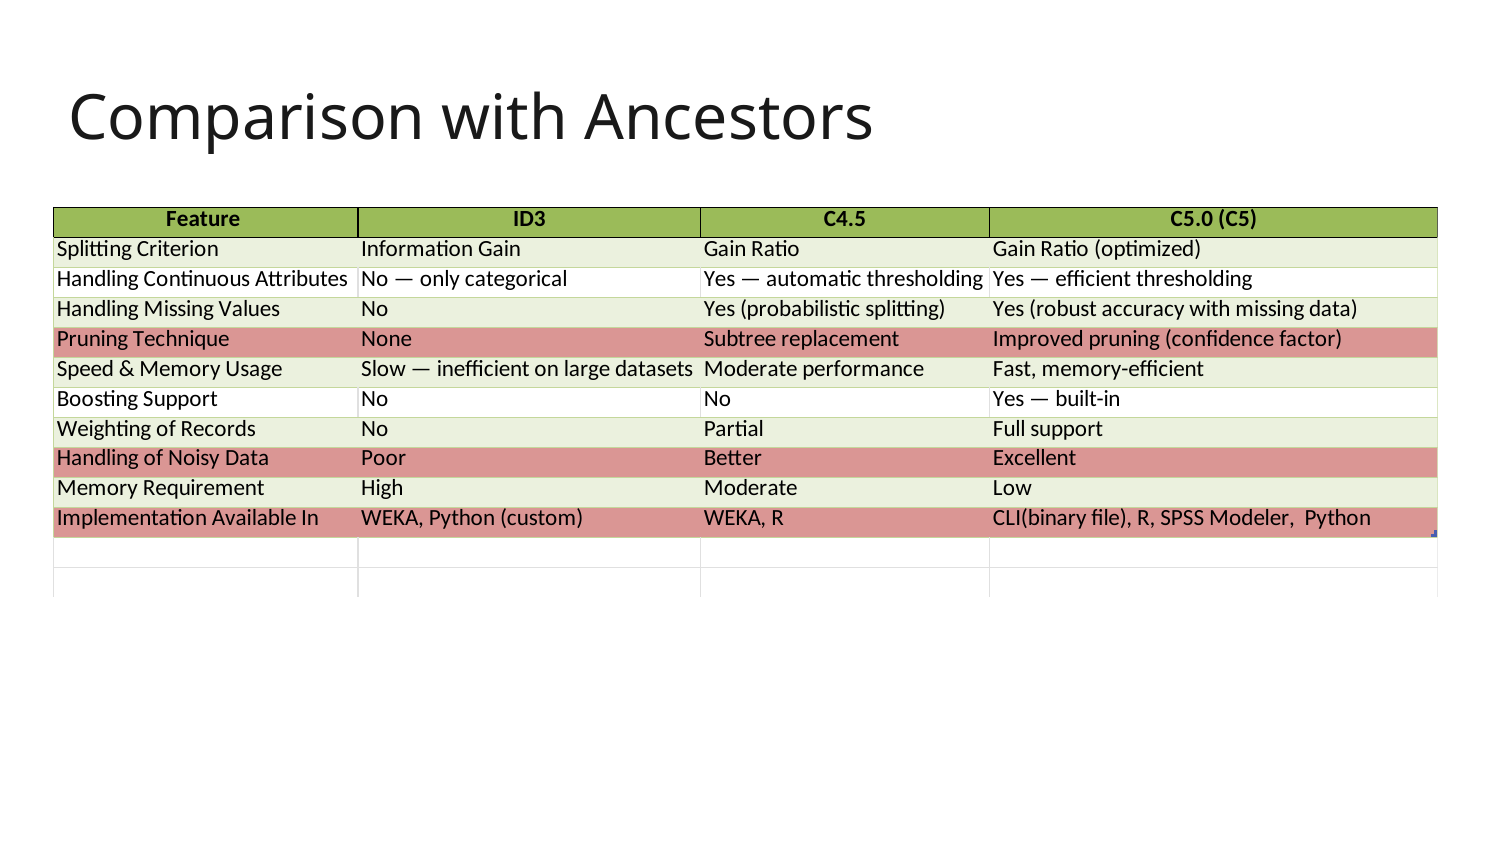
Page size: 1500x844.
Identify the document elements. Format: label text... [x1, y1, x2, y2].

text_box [52, 206, 1439, 598]
text_box Comparison with Ancestors [53, 61, 966, 176]
